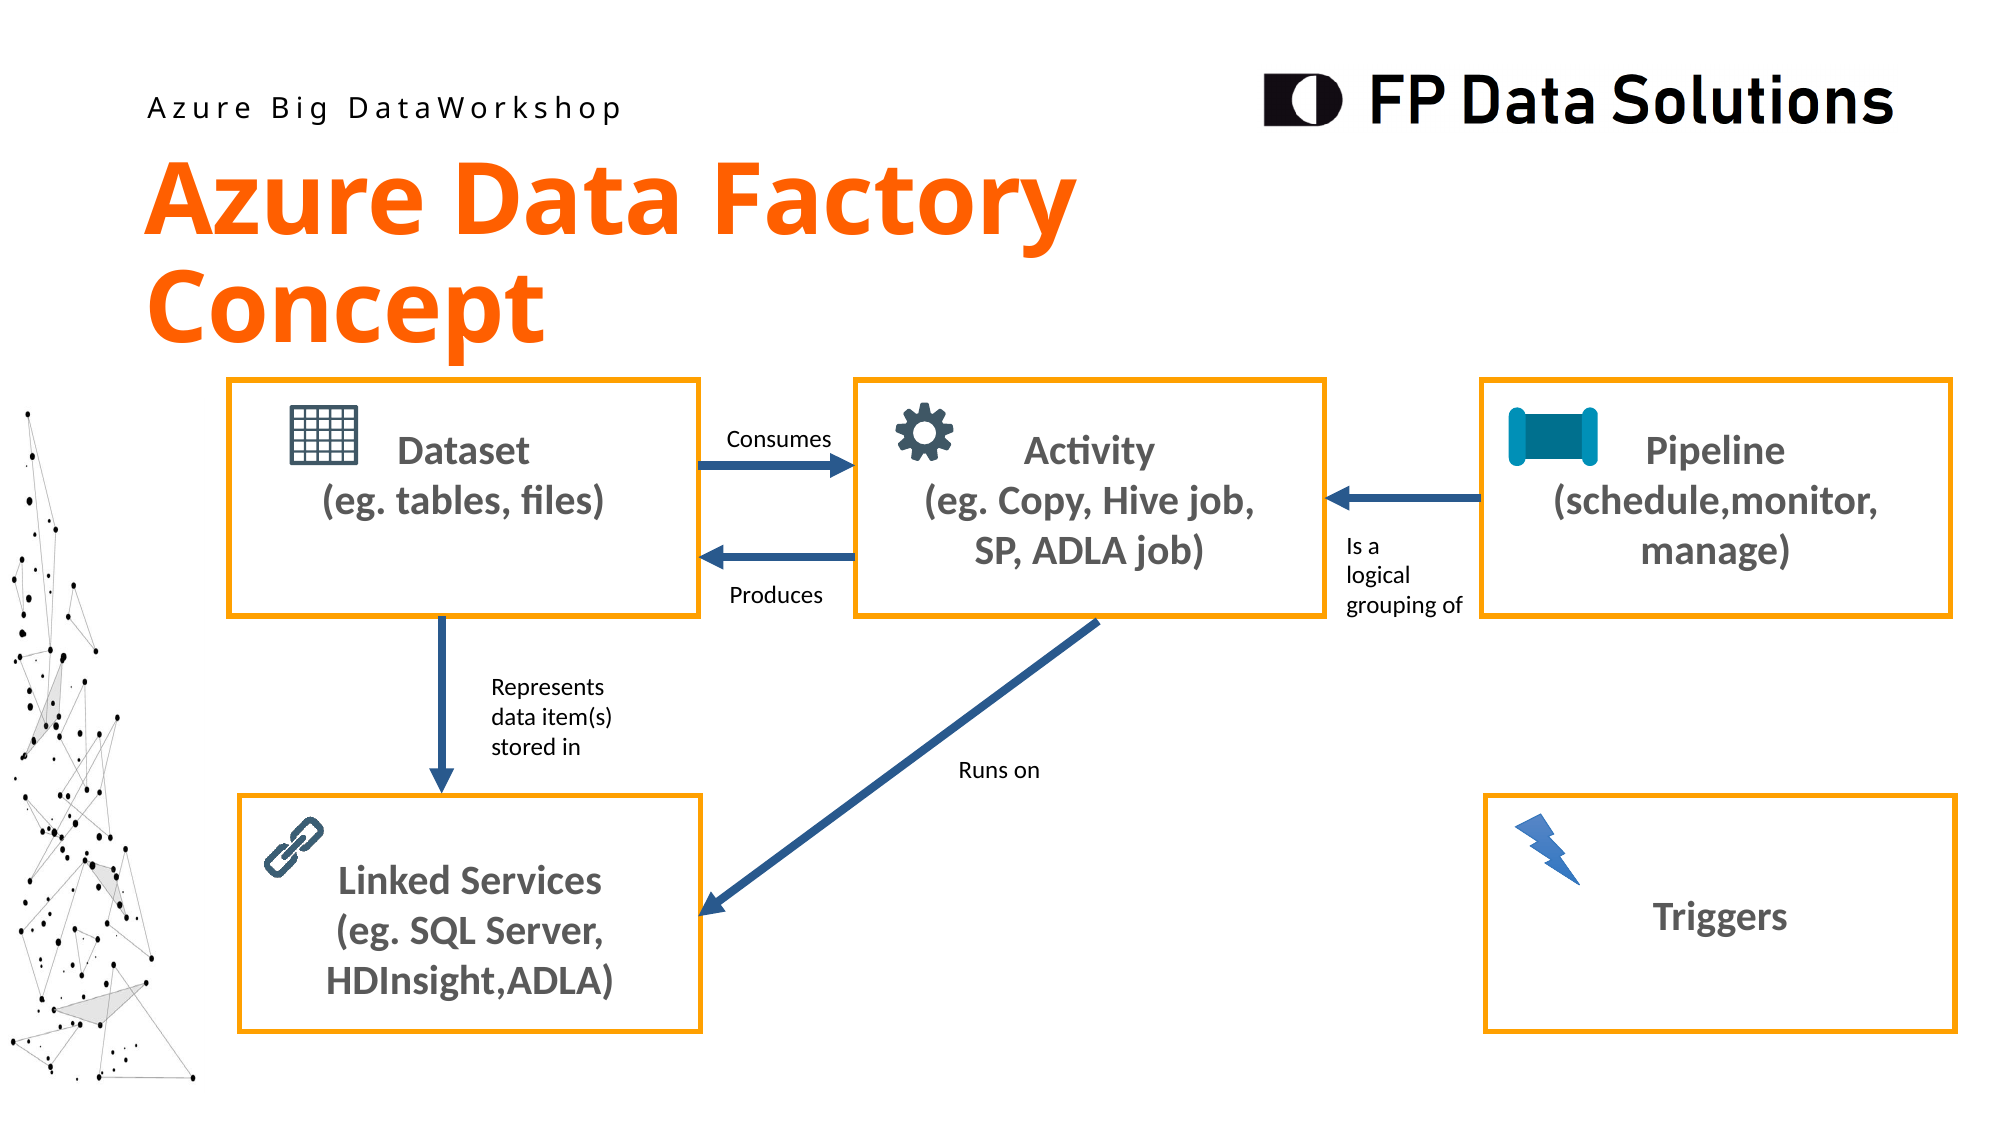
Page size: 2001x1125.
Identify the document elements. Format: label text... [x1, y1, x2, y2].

list Azure Data Factory Concept [129, 140, 1458, 298]
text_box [698, 620, 1099, 917]
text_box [1485, 795, 1956, 1032]
text_box Consumes [712, 415, 847, 460]
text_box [1481, 379, 1951, 617]
text_box Represents data item(s) stored in [476, 662, 628, 768]
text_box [229, 379, 699, 617]
text_box Is a logical grouping of [1331, 521, 1479, 627]
picture [1257, 64, 1898, 133]
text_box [855, 379, 1325, 617]
picture [0, 398, 205, 1093]
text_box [239, 795, 701, 1032]
text_box Produces [714, 570, 839, 616]
